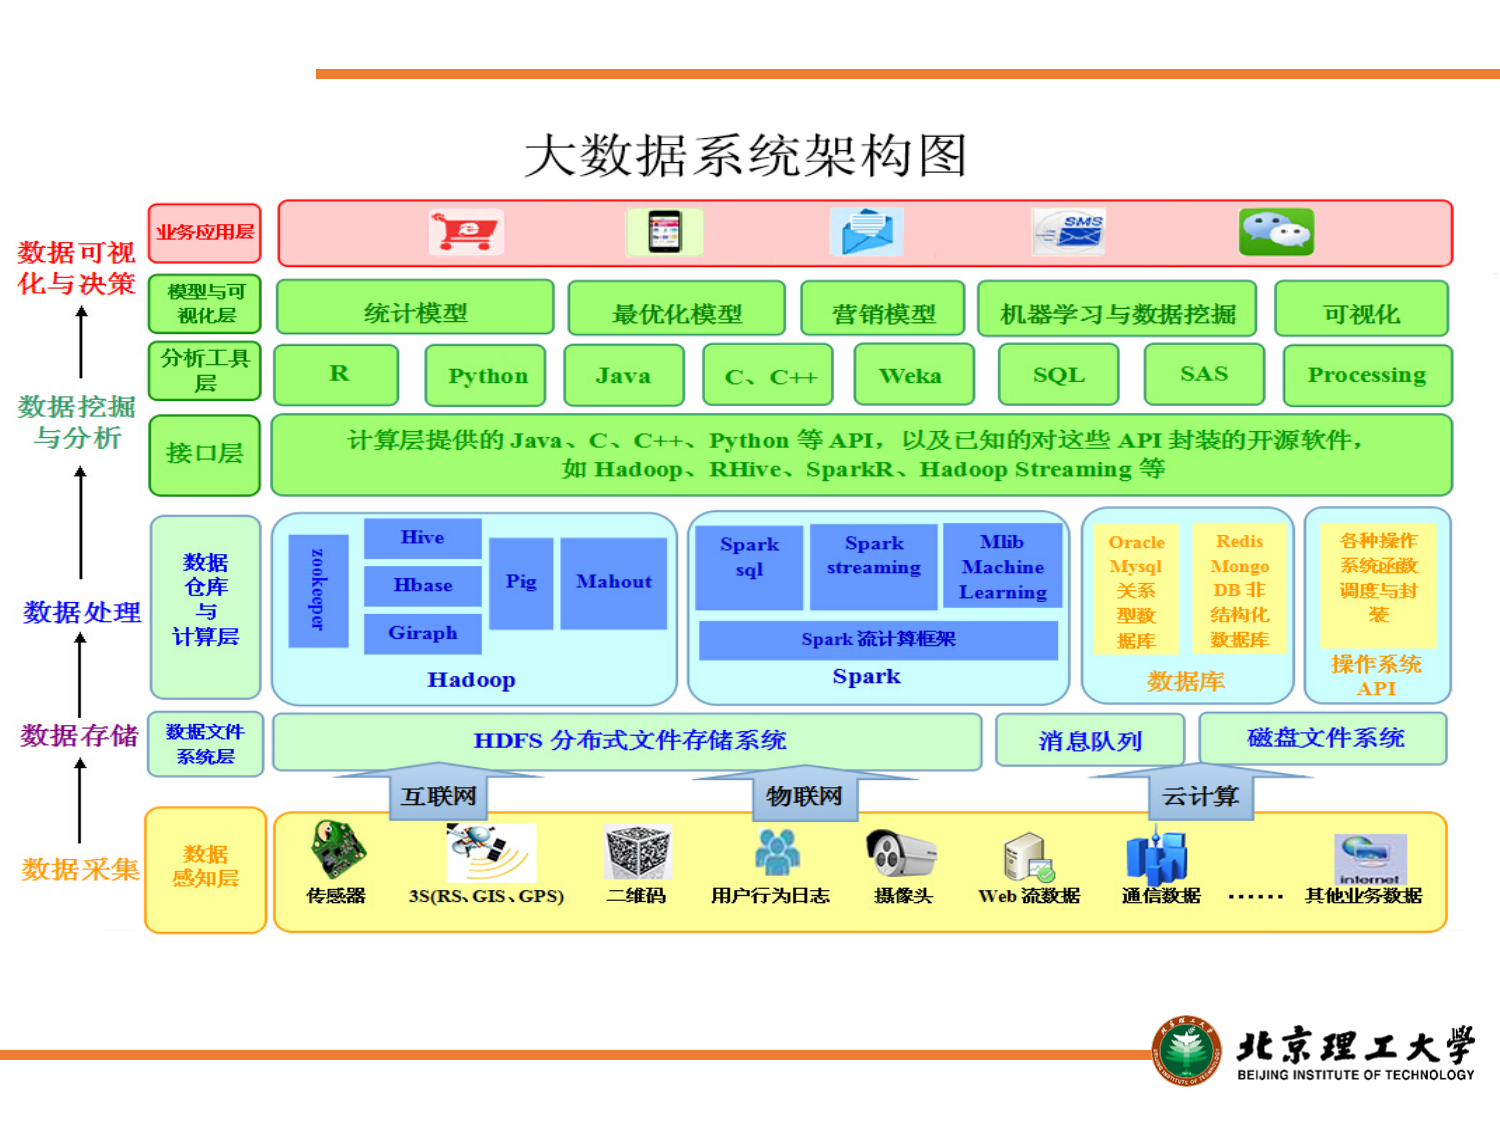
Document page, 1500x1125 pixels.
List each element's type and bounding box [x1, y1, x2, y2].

picture [1151, 1015, 1475, 1087]
picture [4, 125, 1500, 944]
